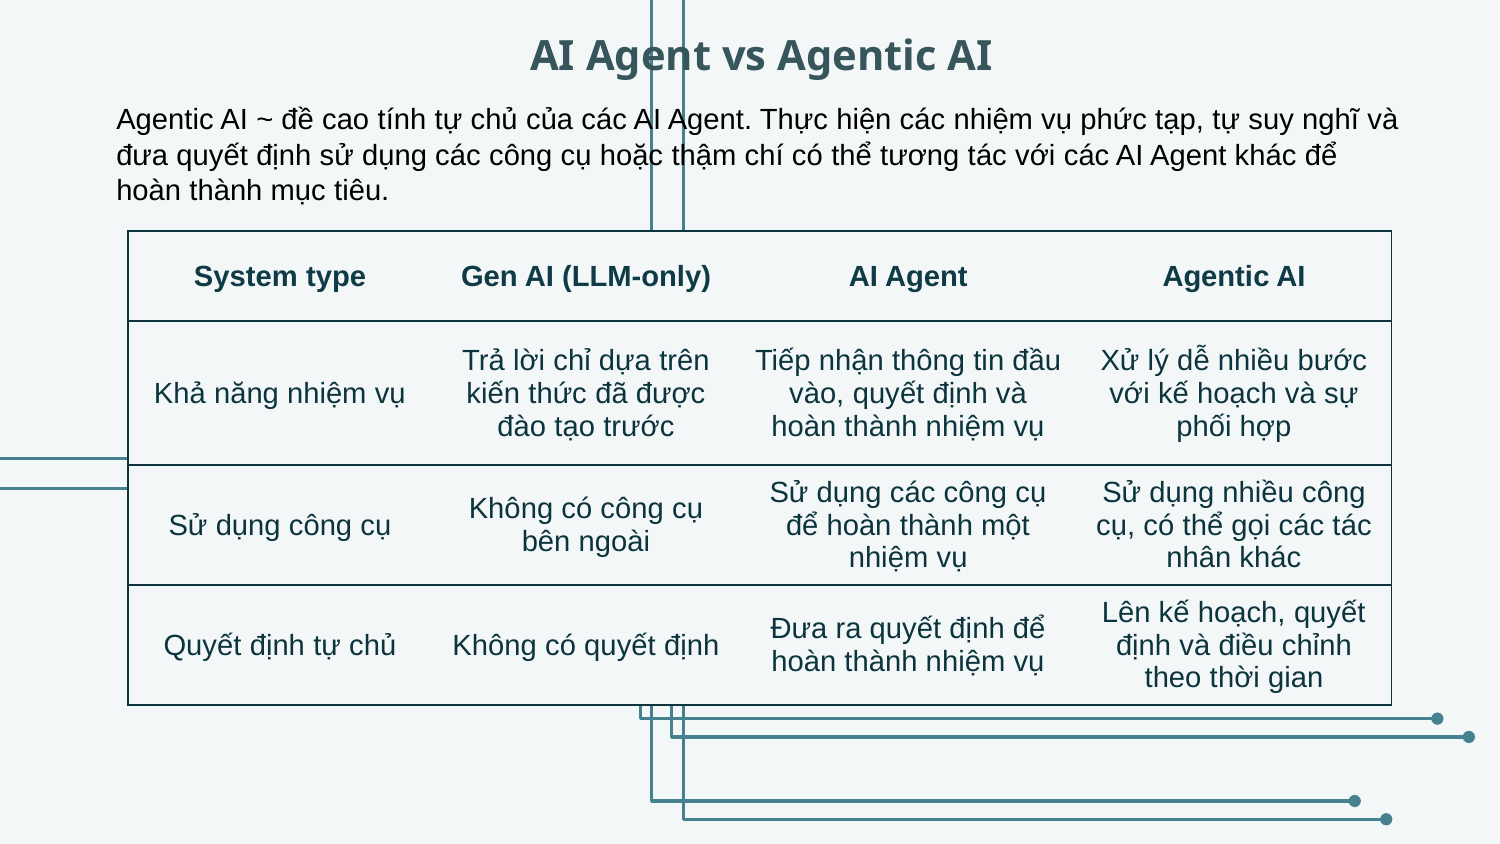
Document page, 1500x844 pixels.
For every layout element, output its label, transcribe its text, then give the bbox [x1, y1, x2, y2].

table_cell Trả lời chỉ dựa trên kiến ​​thức đã được đào tạo trước [433, 322, 740, 464]
table_cell Không có công cụ bên ngoài [433, 466, 740, 584]
table_cell Lên kế hoạch, quyết định và điều chỉnh theo thời gian [1077, 586, 1391, 704]
table_header Gen AI (LLM-only) [433, 232, 740, 320]
text_box AI Agent vs Agentic AI [82, 25, 1418, 94]
table_cell Sử dụng công cụ [129, 466, 433, 584]
table_cell Tiếp nhận thông tin đầu vào, quyết định và hoàn thành nhiệm vụ [740, 322, 1077, 464]
table_header Agentic AI [1077, 232, 1391, 320]
text_box Agentic AI ~ đề cao tính tự chủ của các AI Agent. Thực hiện các nhiệm vụ phức tạp, tự suy nghĩ và đưa quyết định sử dụng các công cụ hoặc thậm chí có thể tương tác với các AI Agent khác để hoàn thành mục tiêu. [101, 93, 1418, 214]
table_cell Quyết định tự chủ [129, 586, 433, 704]
table_cell Sử dụng nhiều công cụ, có thể gọi các tác nhân khác [1077, 466, 1391, 584]
table_cell Xử lý dễ nhiều bước với kế hoạch và sự phối hợp [1077, 322, 1391, 464]
table_cell Sử dụng các công cụ để hoàn thành một nhiệm vụ [740, 466, 1077, 584]
table_cell Khả năng nhiệm vụ [129, 322, 433, 464]
table_cell Không có quyết định [433, 586, 740, 704]
table_header AI Agent [740, 232, 1077, 320]
table_header System type [129, 232, 433, 320]
table_cell Đưa ra quyết định để hoàn thành nhiệm vụ [740, 586, 1077, 704]
